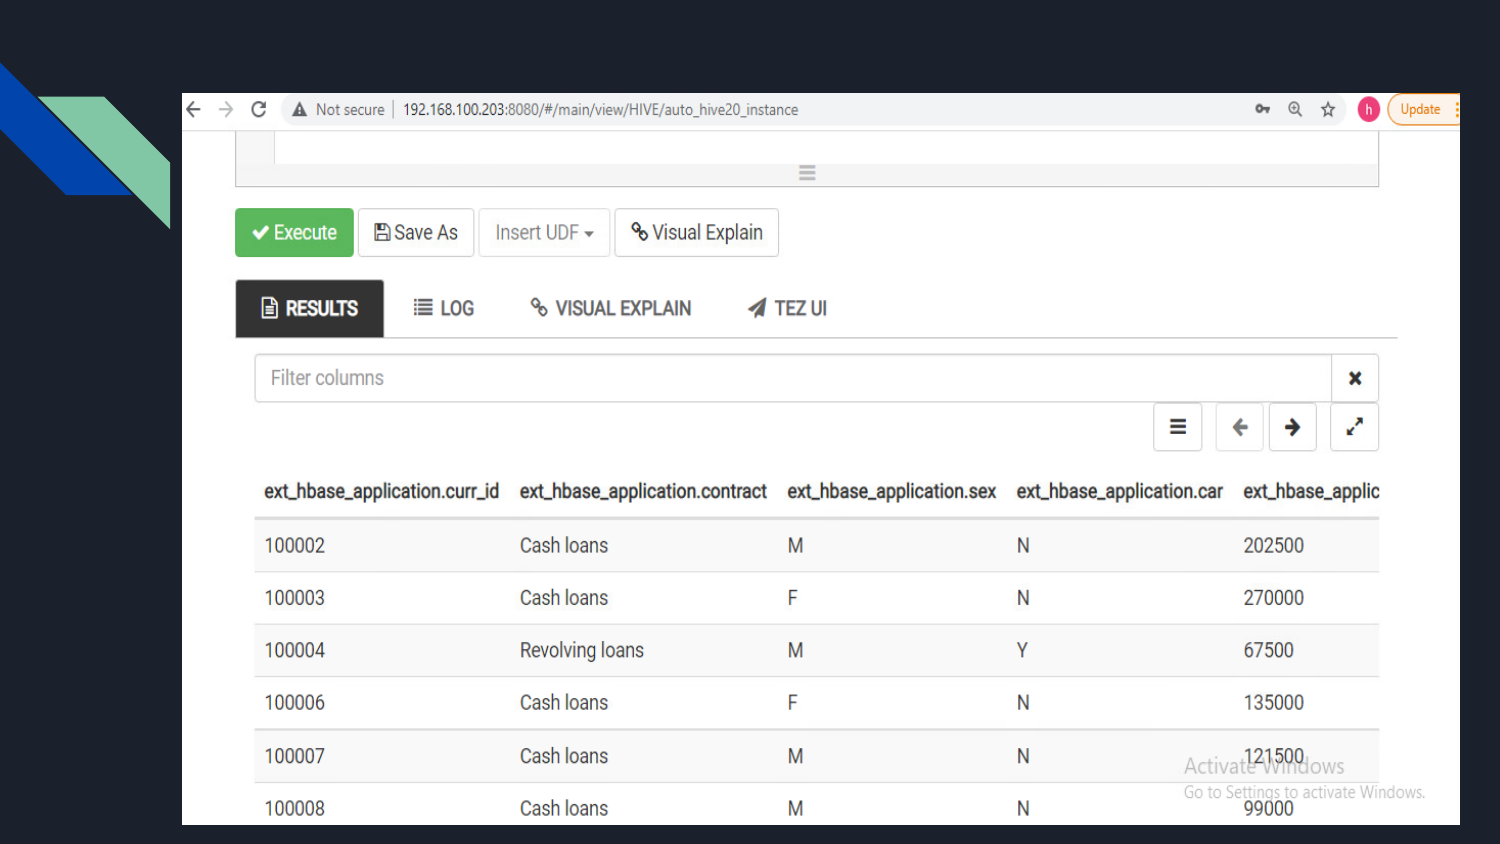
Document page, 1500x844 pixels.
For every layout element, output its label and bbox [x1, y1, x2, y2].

picture [182, 93, 1460, 825]
